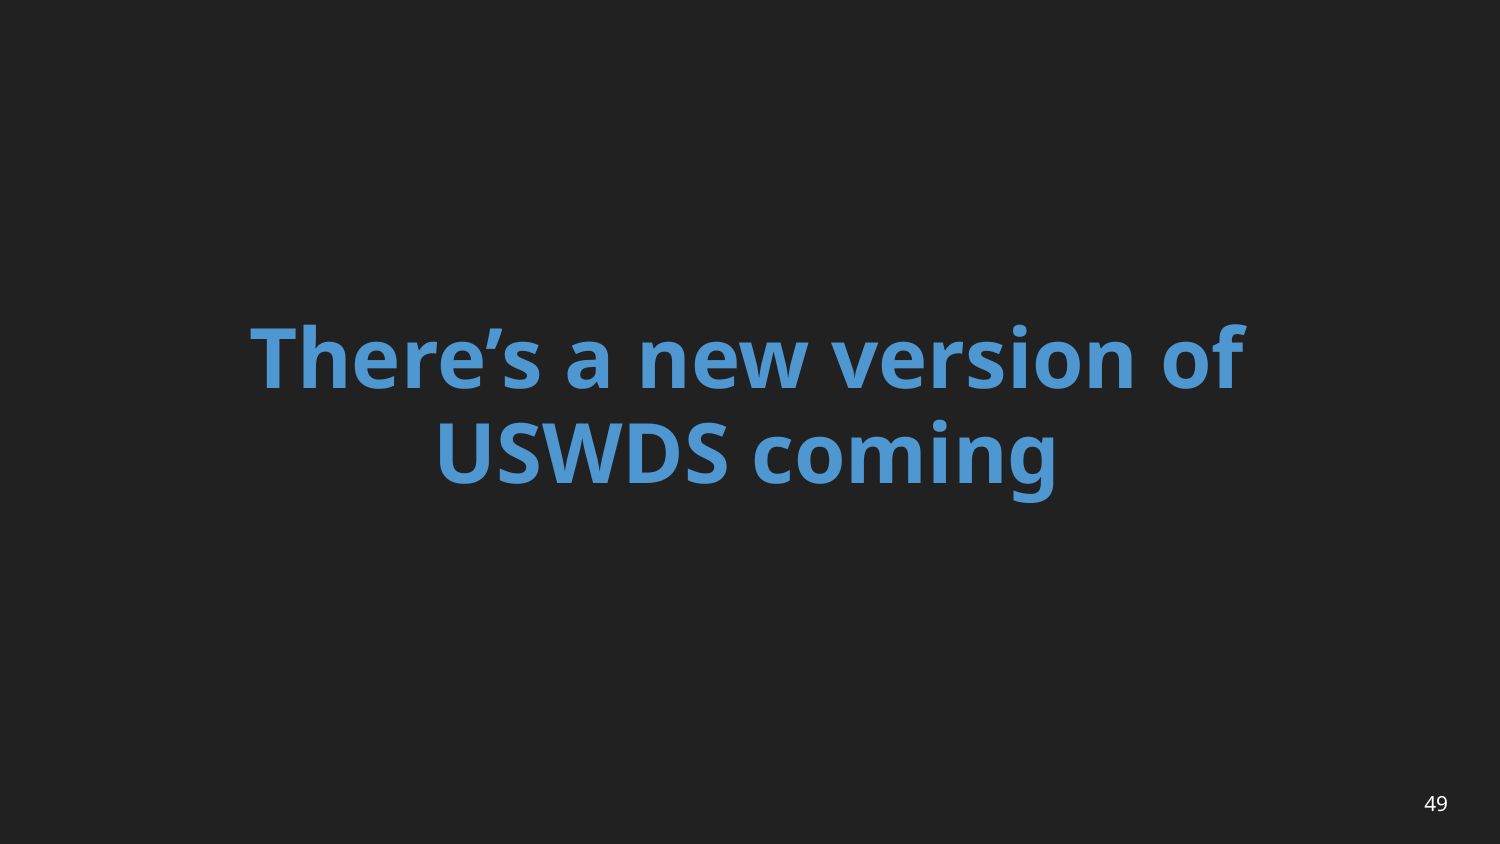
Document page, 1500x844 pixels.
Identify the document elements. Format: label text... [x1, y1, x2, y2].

title There’s a new version of USWDS coming [107, 37, 1387, 777]
slide_number 49 [1125, 782, 1463, 827]
